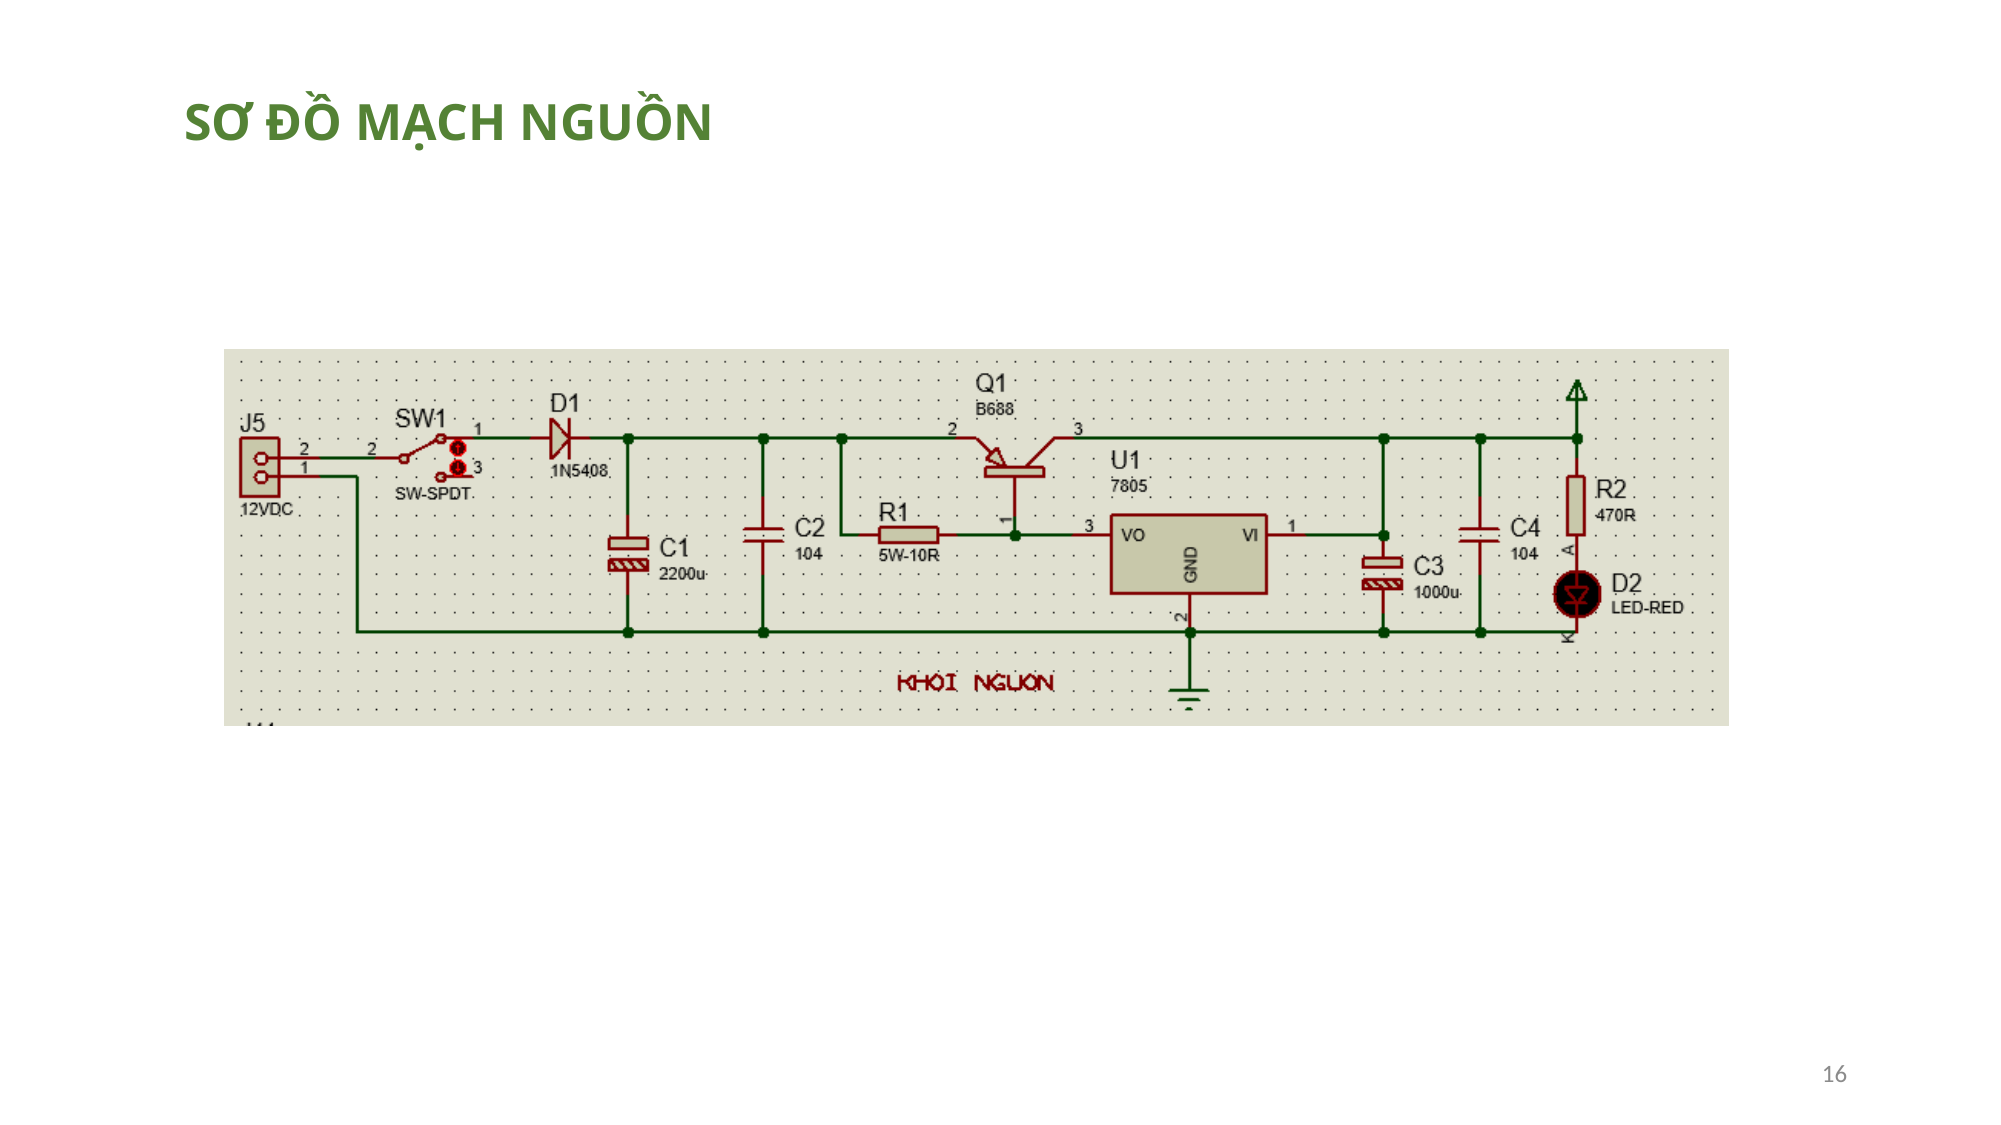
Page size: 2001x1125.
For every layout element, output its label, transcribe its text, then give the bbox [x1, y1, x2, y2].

text_box SƠ ĐỒ MẠCH NGUỒN [169, 83, 1831, 158]
slide_number 16 [1412, 1042, 1863, 1103]
picture [224, 349, 1729, 726]
